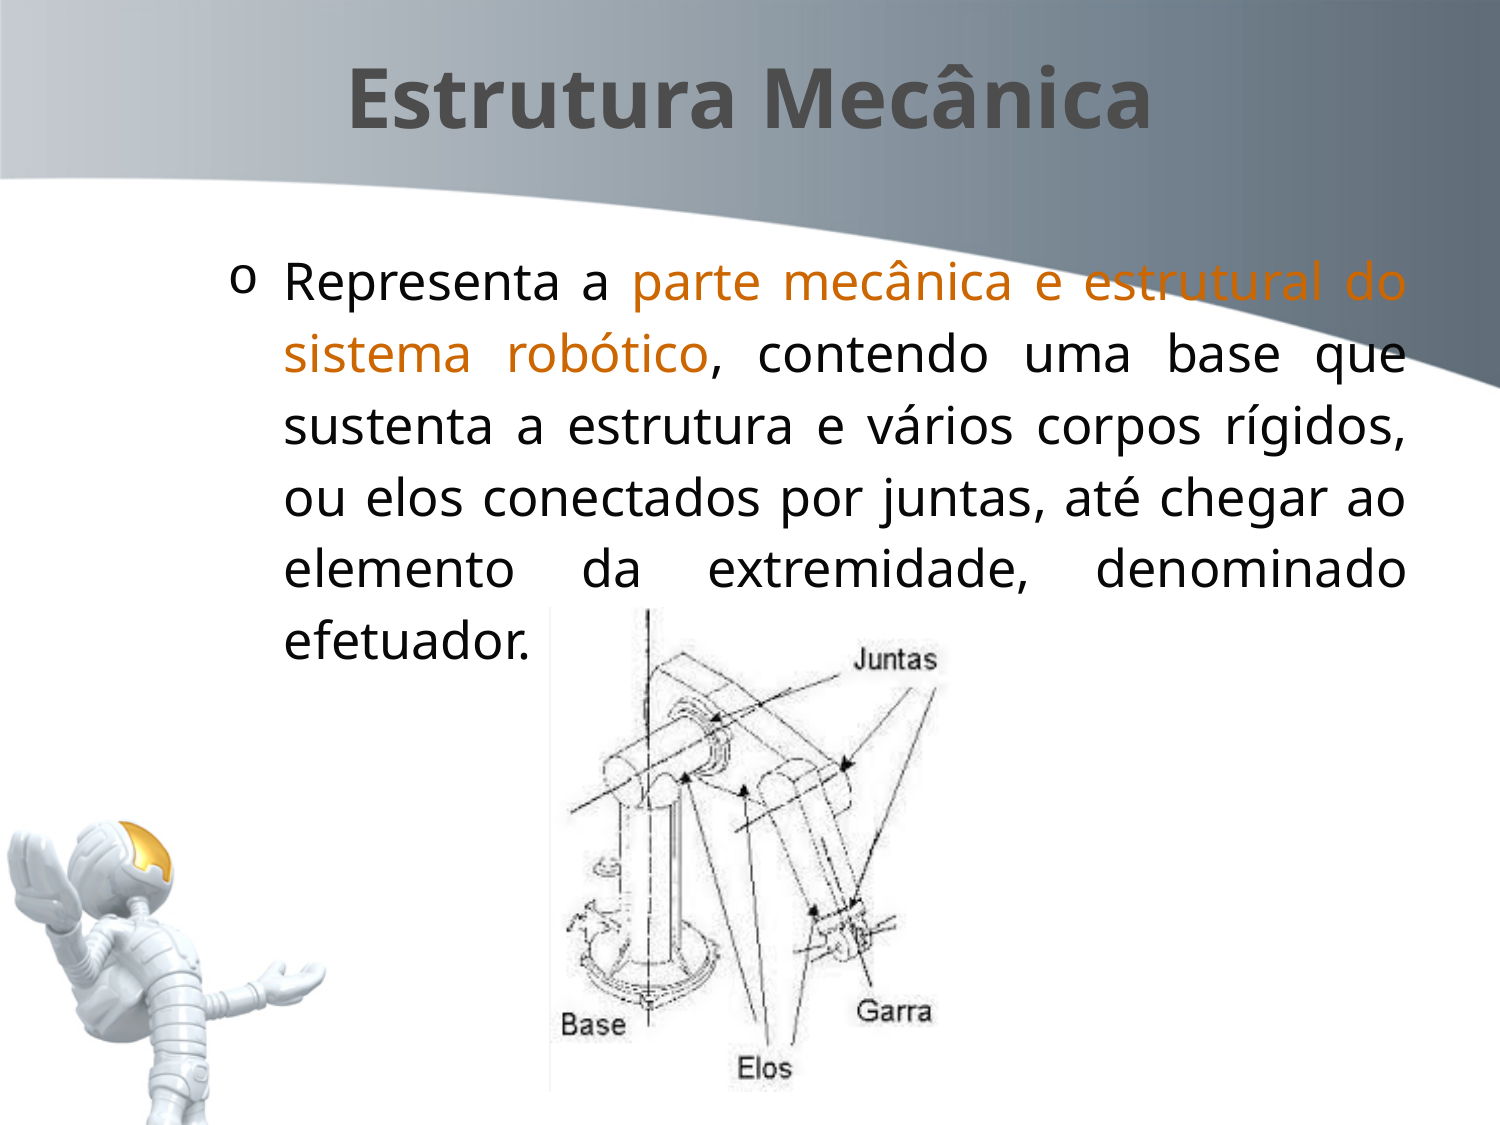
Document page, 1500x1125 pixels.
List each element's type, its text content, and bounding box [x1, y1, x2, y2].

title Estrutura Mecânica [212, 53, 1288, 138]
list Representa a parte mecânica e estrutural do sistema robótico, contendo uma base que sustenta a estrutura e vários corpos rígidos, ou elos conectados por juntas, até chegar ao elemento da extremidade, denominado efetuador. [212, 231, 1424, 693]
picture [0, 0, 1500, 1125]
